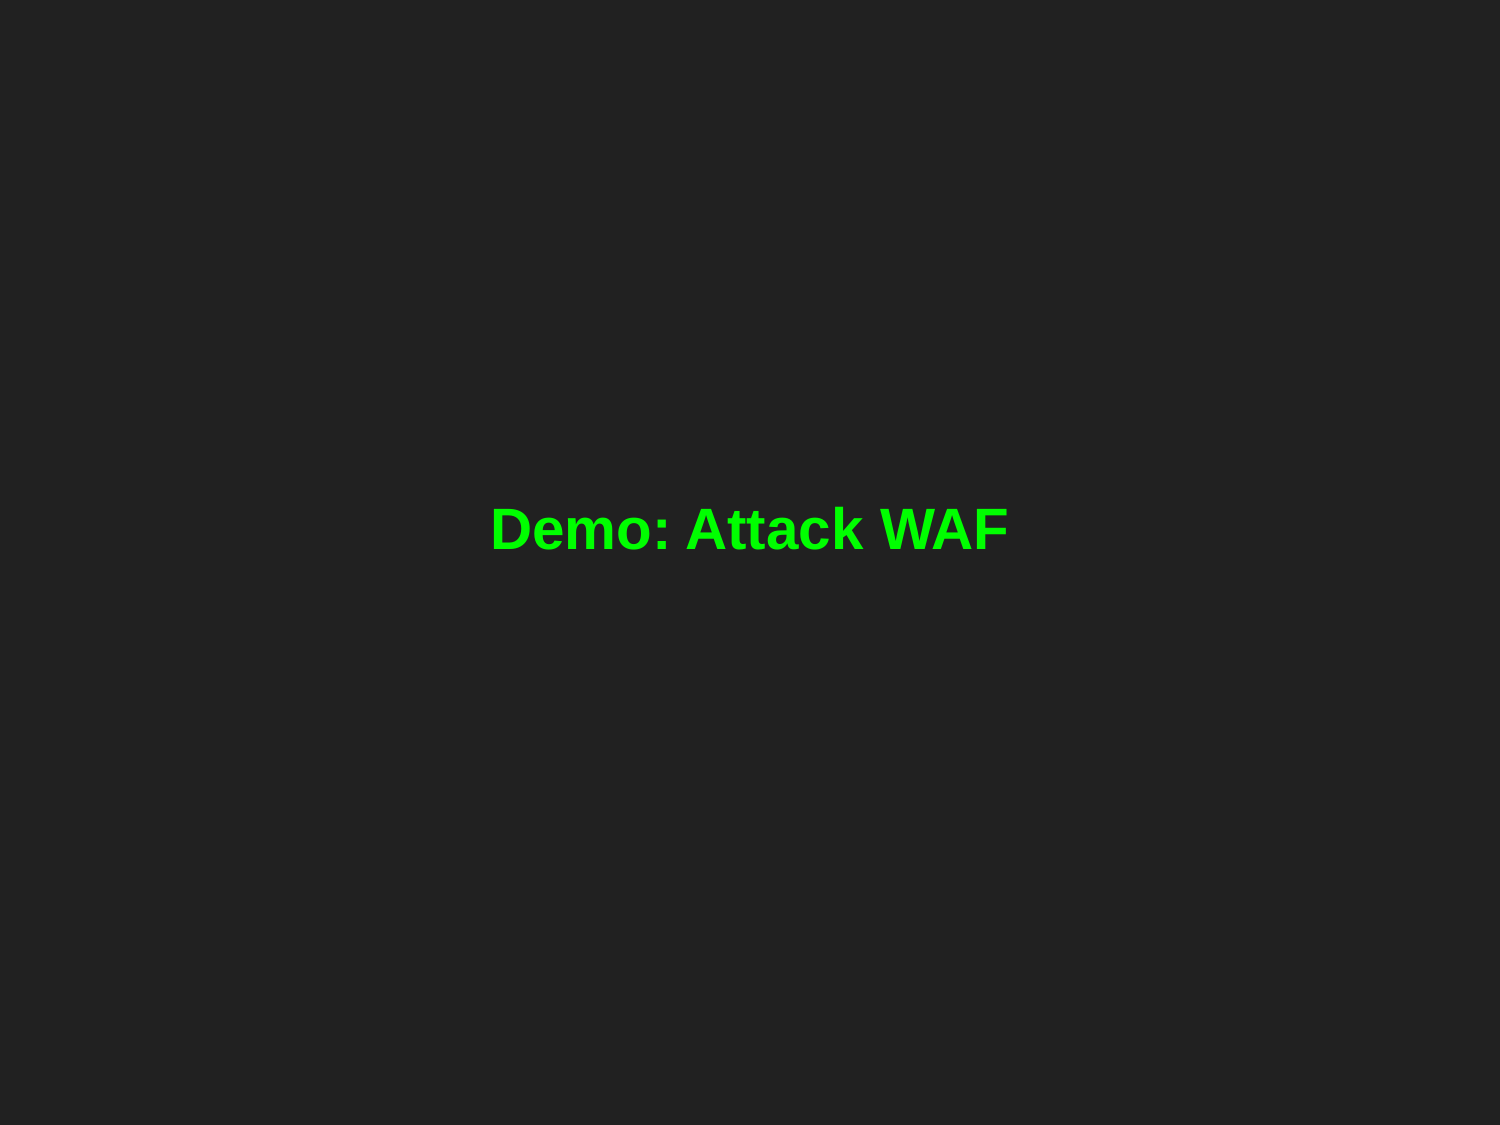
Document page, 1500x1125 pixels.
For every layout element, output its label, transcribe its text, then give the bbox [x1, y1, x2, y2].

text_box Demo: Attack WAF [51, 475, 1449, 650]
